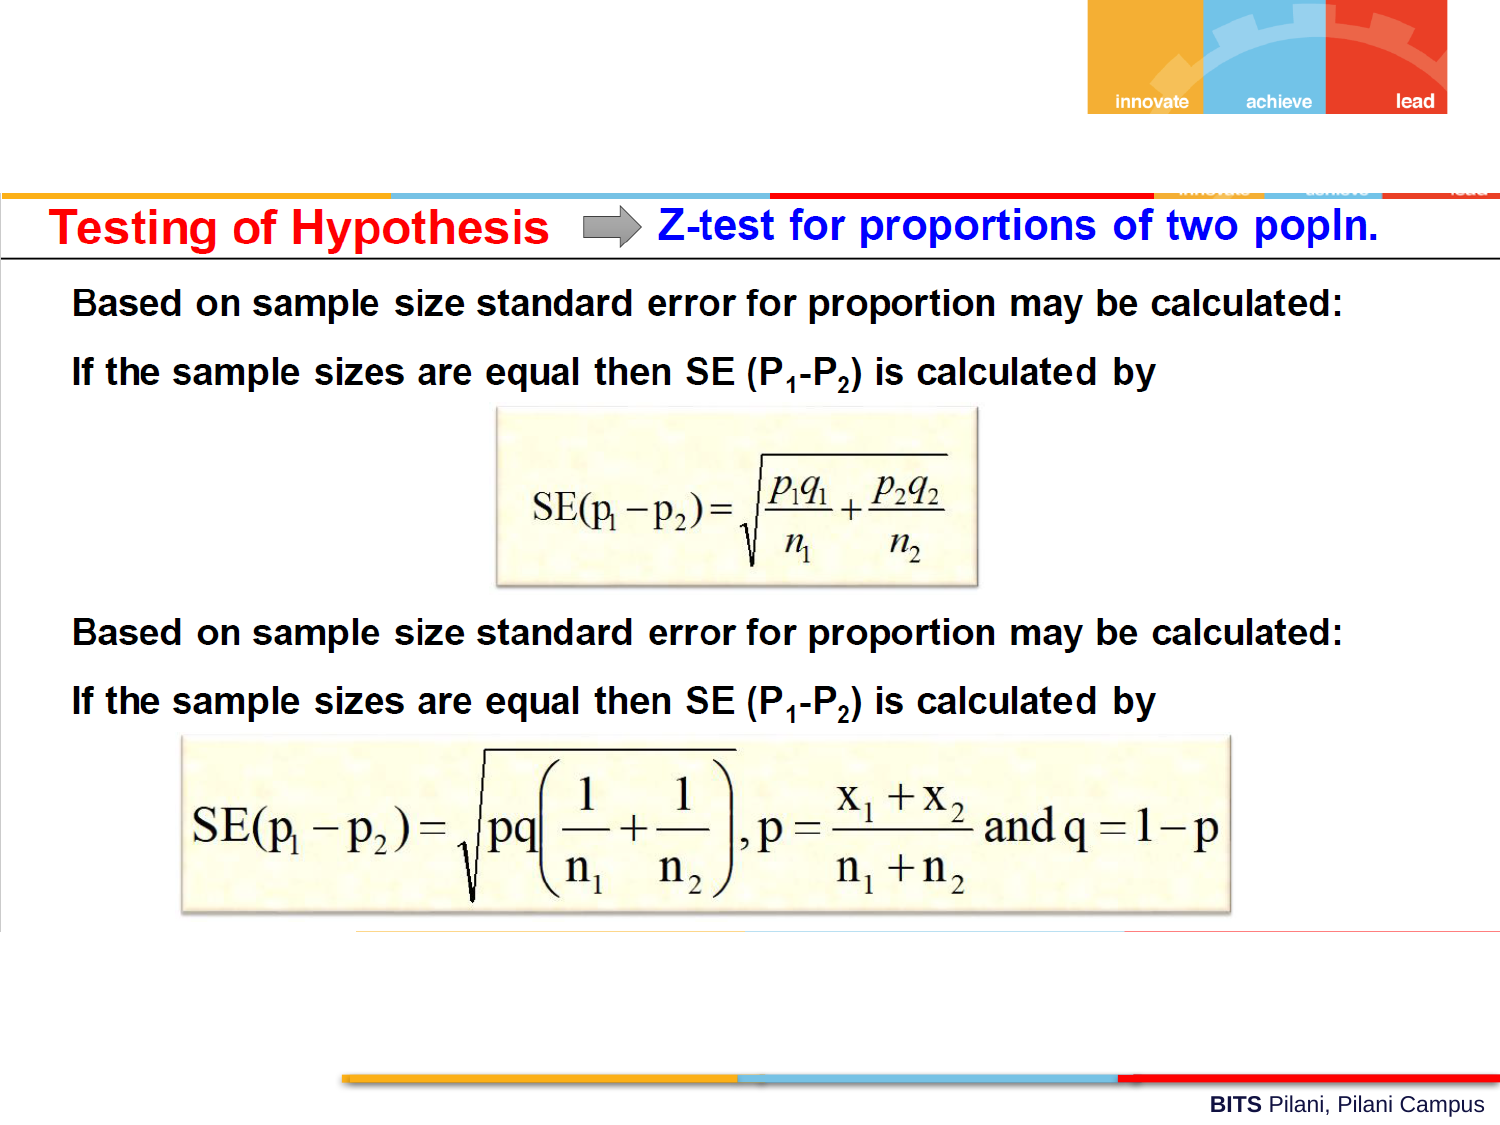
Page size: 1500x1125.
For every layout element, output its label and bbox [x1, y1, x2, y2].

picture [0, 193, 1500, 932]
picture [1087, 0, 1448, 114]
